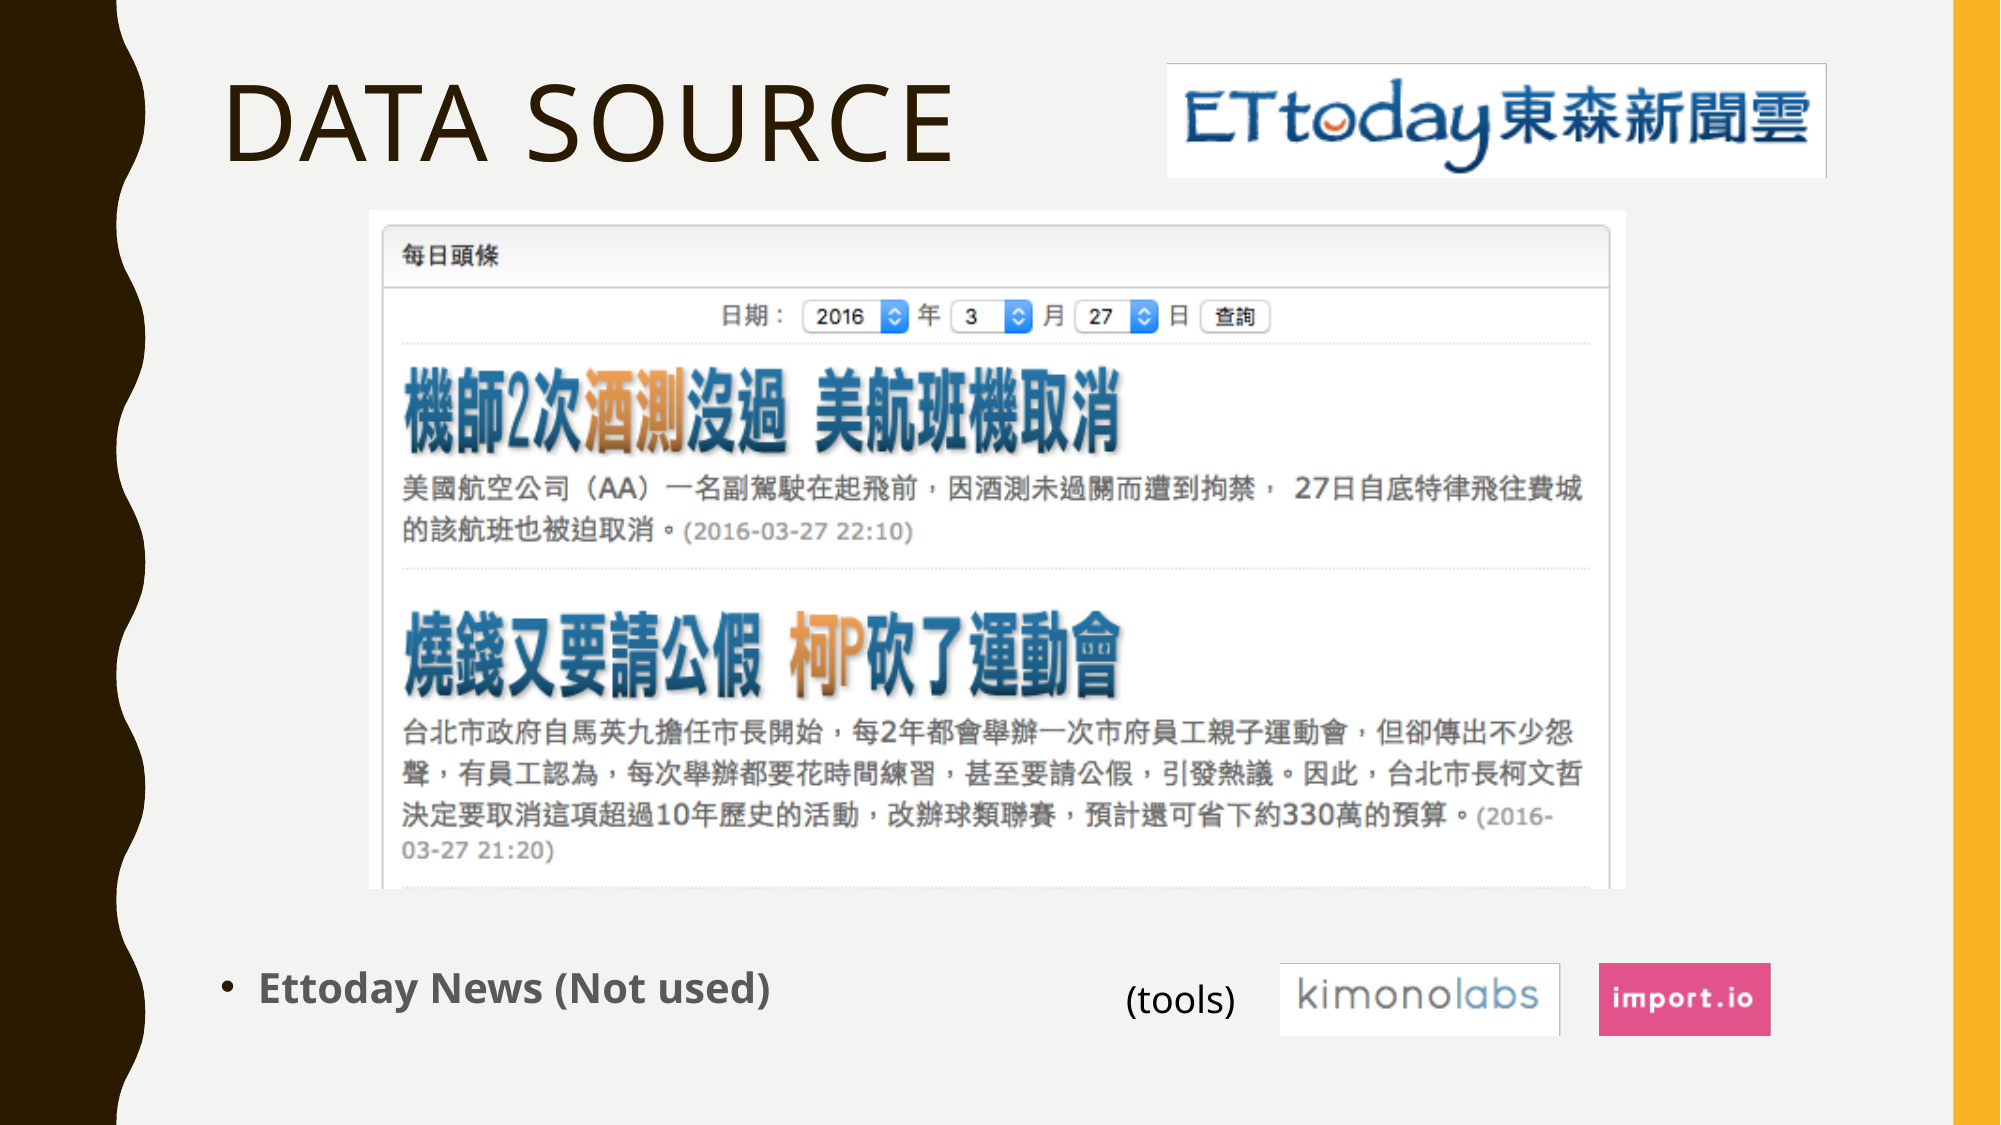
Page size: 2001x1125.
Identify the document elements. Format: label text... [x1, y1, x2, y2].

text_box (tools) [1111, 969, 1251, 1029]
picture [1599, 962, 1772, 1037]
list Ettoday News (Not used) [205, 948, 1875, 1125]
picture [1280, 962, 1562, 1037]
title DATA Source [205, 62, 1875, 308]
picture [1167, 62, 1829, 178]
picture [369, 210, 1626, 889]
